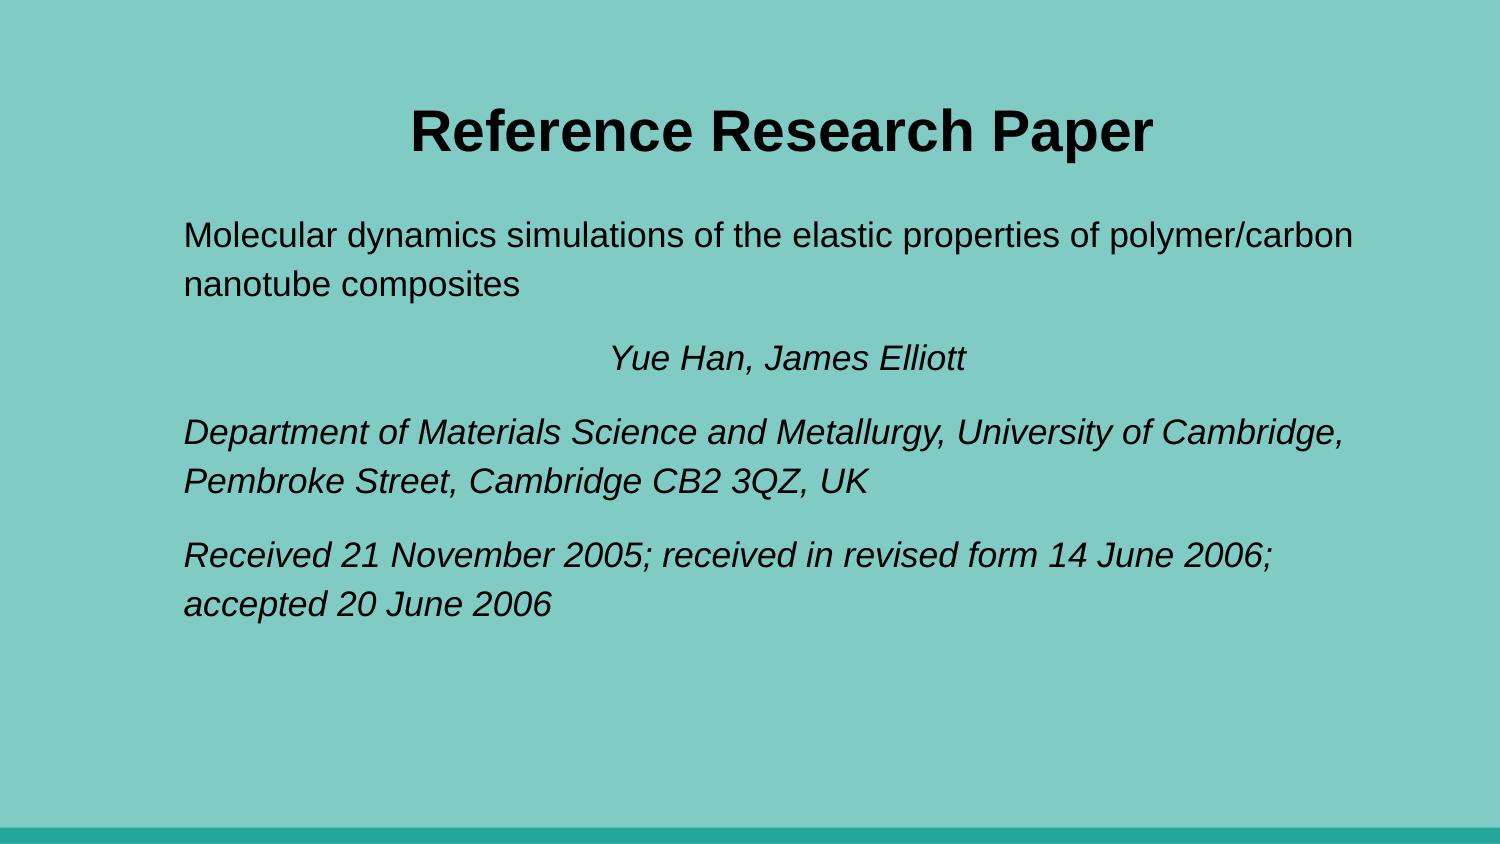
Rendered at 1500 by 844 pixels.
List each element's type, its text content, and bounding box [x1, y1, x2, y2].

list Molecular dynamics simulations of the elastic properties of polymer/carbon nanotube composites Yue Han, James Elliott Department of Materials Science and Metallurgy, University of Cambridge, Pembroke Street, Cambridge CB2 3QZ, UK Received 21 November 2005; received in revised form 14 June 2006; accepted 20 June 2006 [93, 190, 1407, 770]
title Reference Research Paper [83, 78, 1482, 179]
